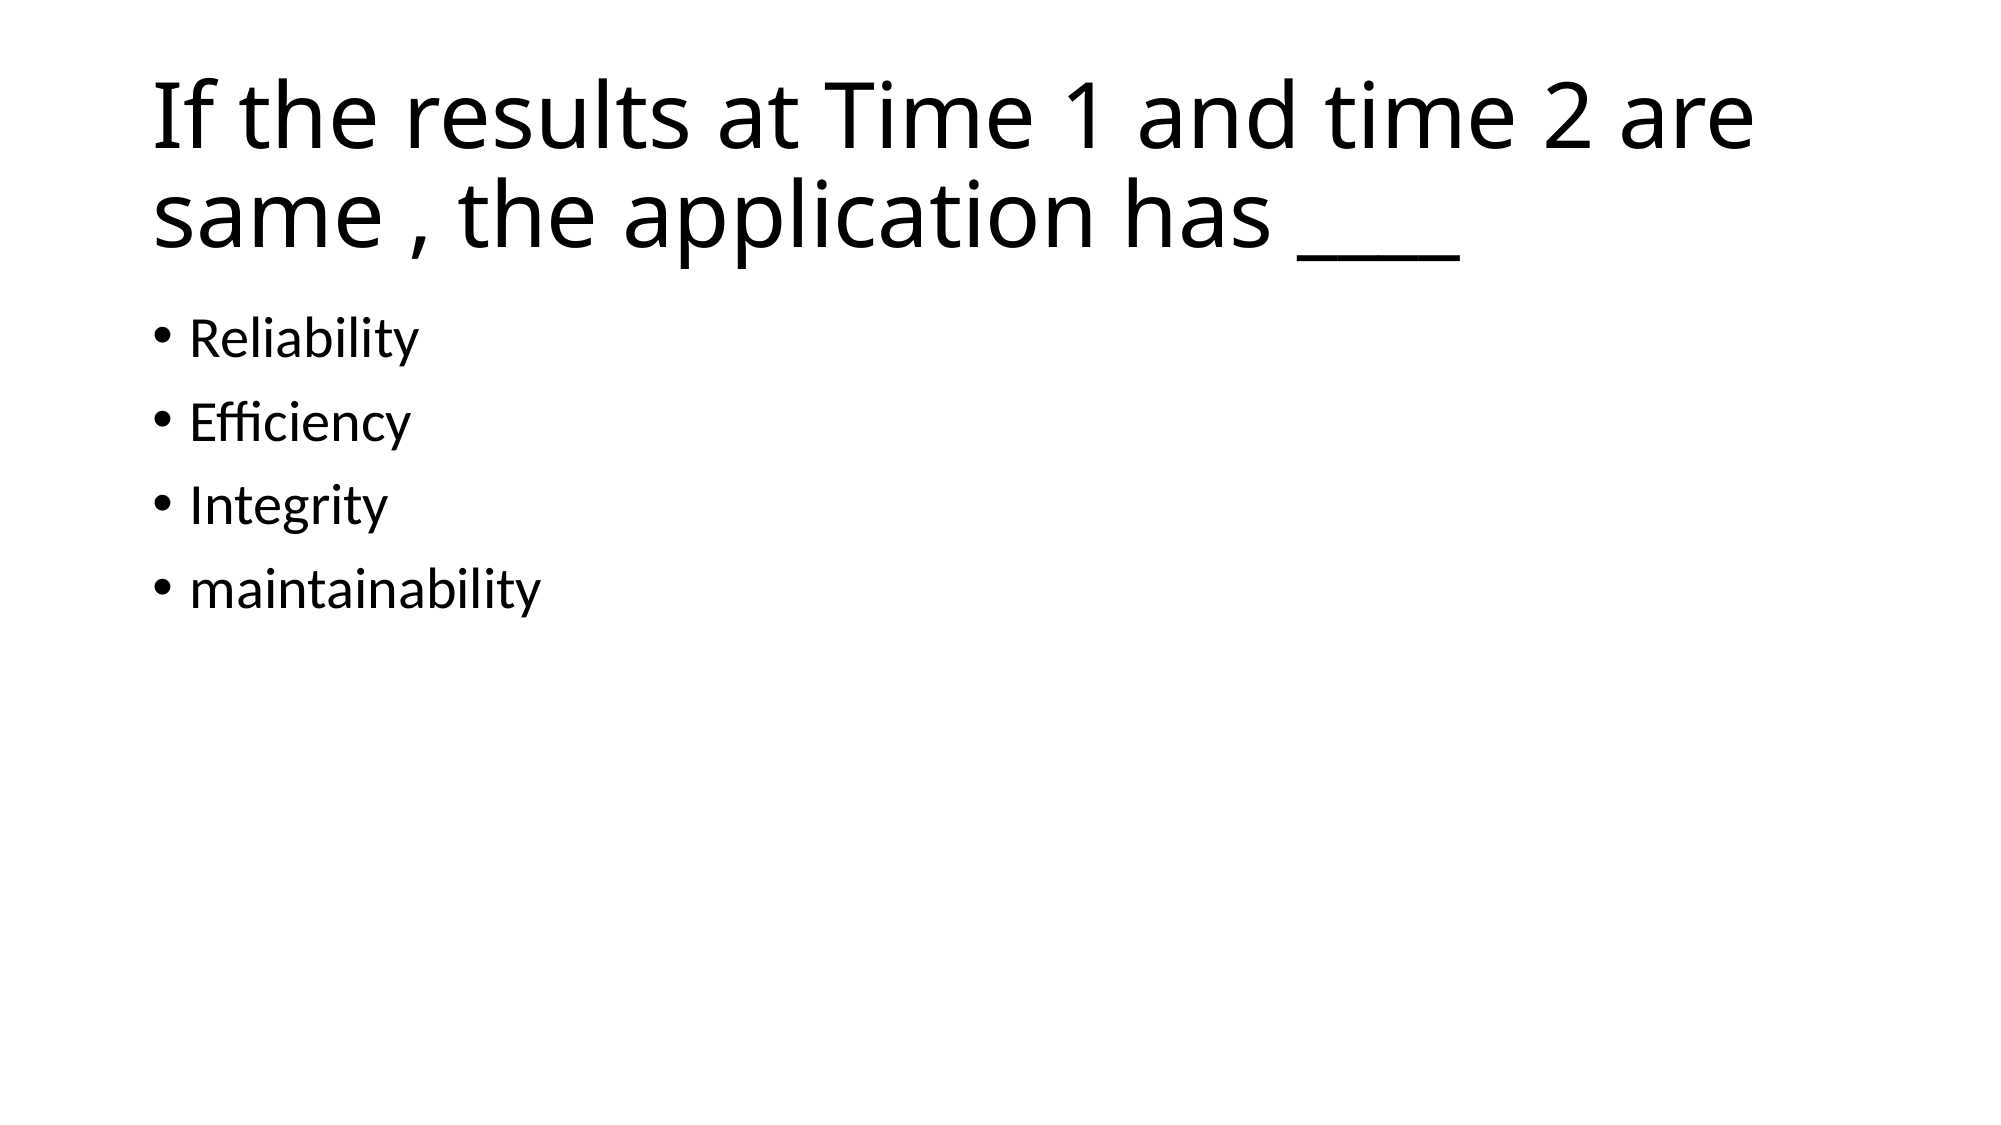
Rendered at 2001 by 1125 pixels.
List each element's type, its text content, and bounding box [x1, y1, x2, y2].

list Reliability Efficiency Integrity maintainability [137, 299, 1863, 1014]
title If the results at Time 1 and time 2 are same , the application has ____ [137, 59, 1863, 278]
